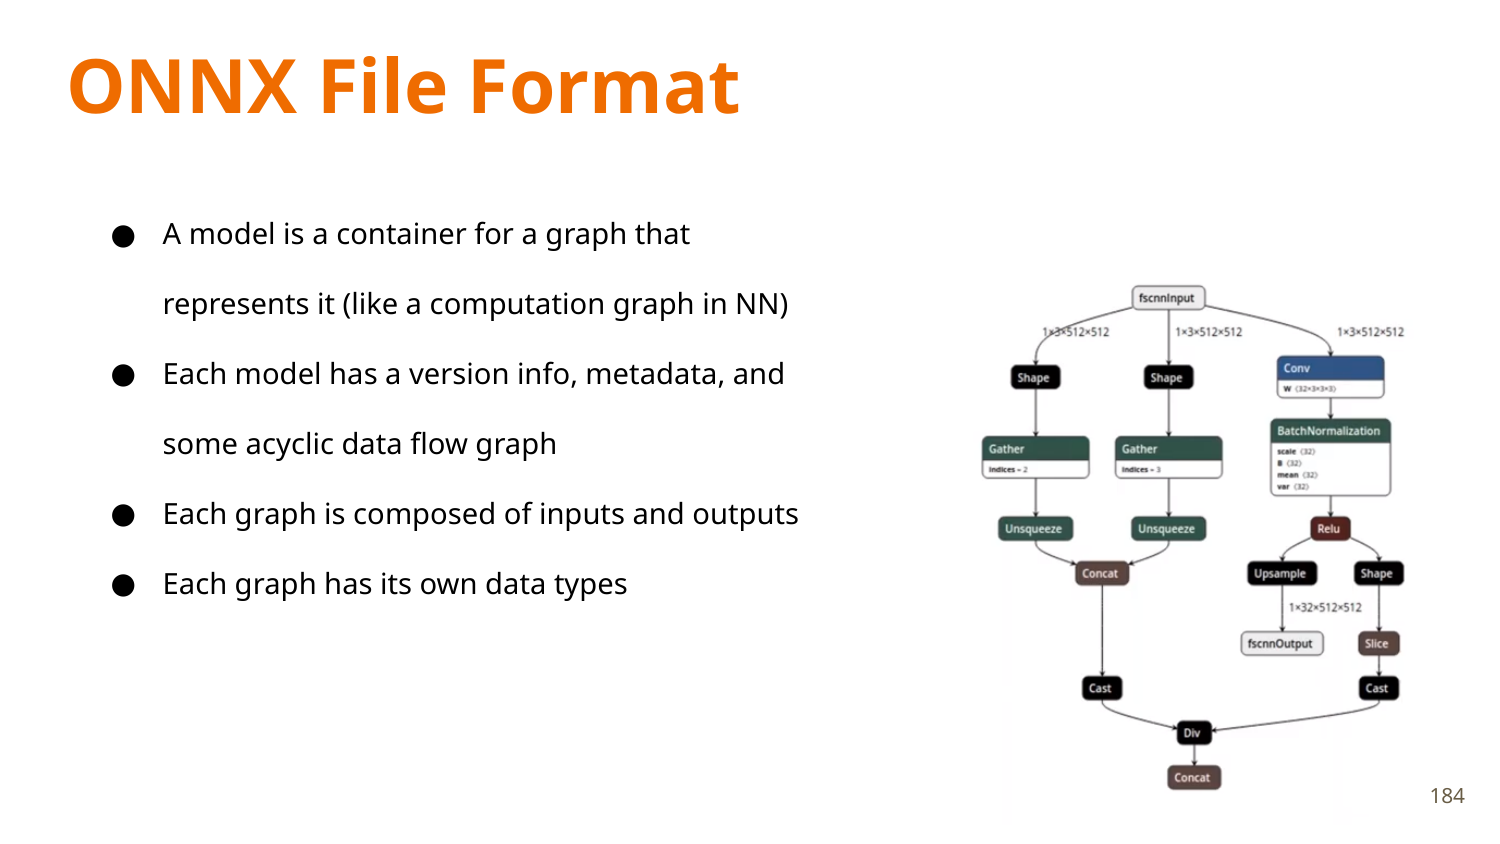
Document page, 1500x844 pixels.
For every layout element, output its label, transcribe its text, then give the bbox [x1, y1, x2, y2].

text_box A model is a container for a graph that represents it (like a computation graph in NN) Each model has a version info, metadata, and some acyclic data flow graph Each graph is composed of inputs and outputs Each graph has its own data types [72, 165, 826, 615]
title ONNX File Format [51, 23, 842, 166]
picture [956, 261, 1446, 825]
slide_number 184 [1447, 764, 1480, 830]
